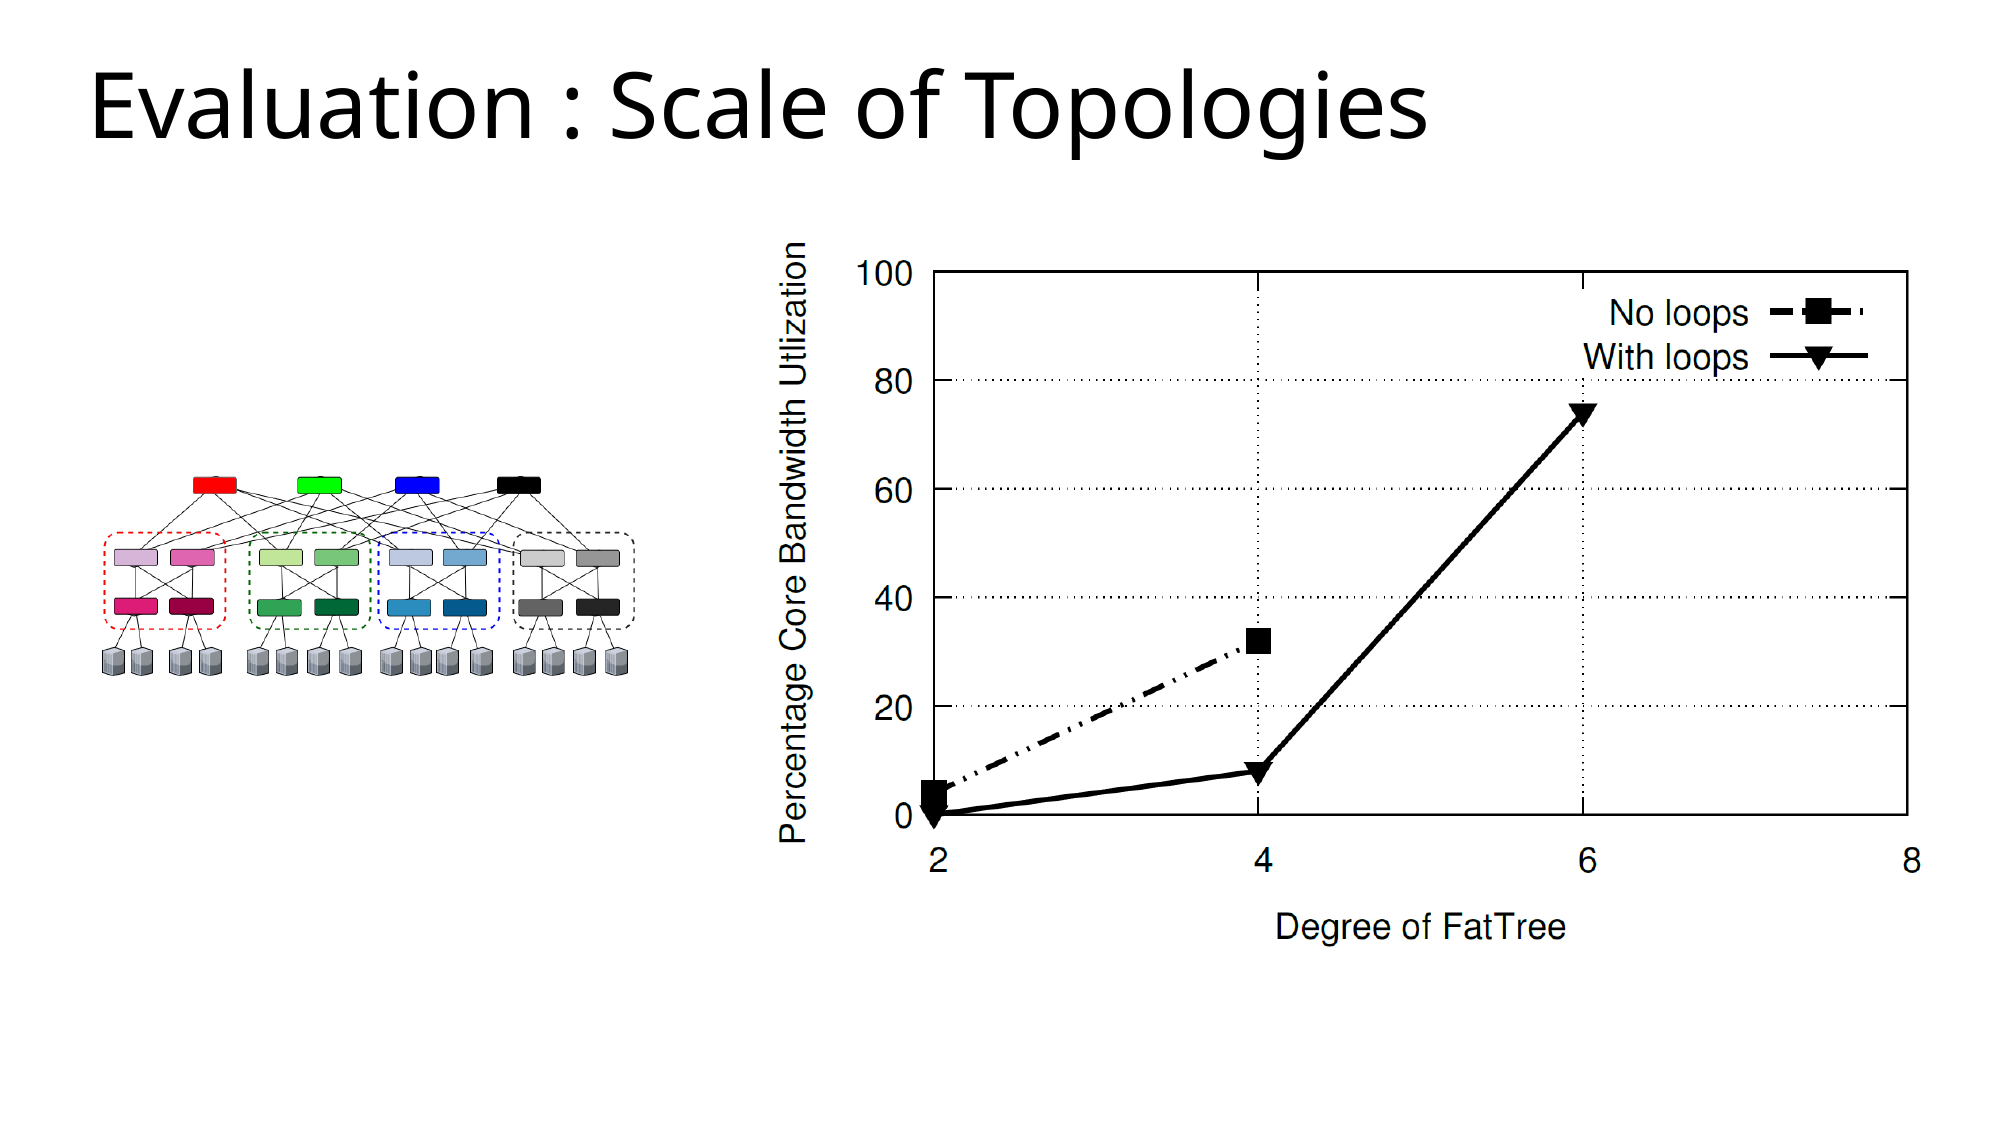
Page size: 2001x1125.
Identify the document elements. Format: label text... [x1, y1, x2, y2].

picture [765, 235, 1939, 947]
title Evaluation : Scale of Topologies [72, 0, 1896, 218]
picture [102, 476, 635, 676]
